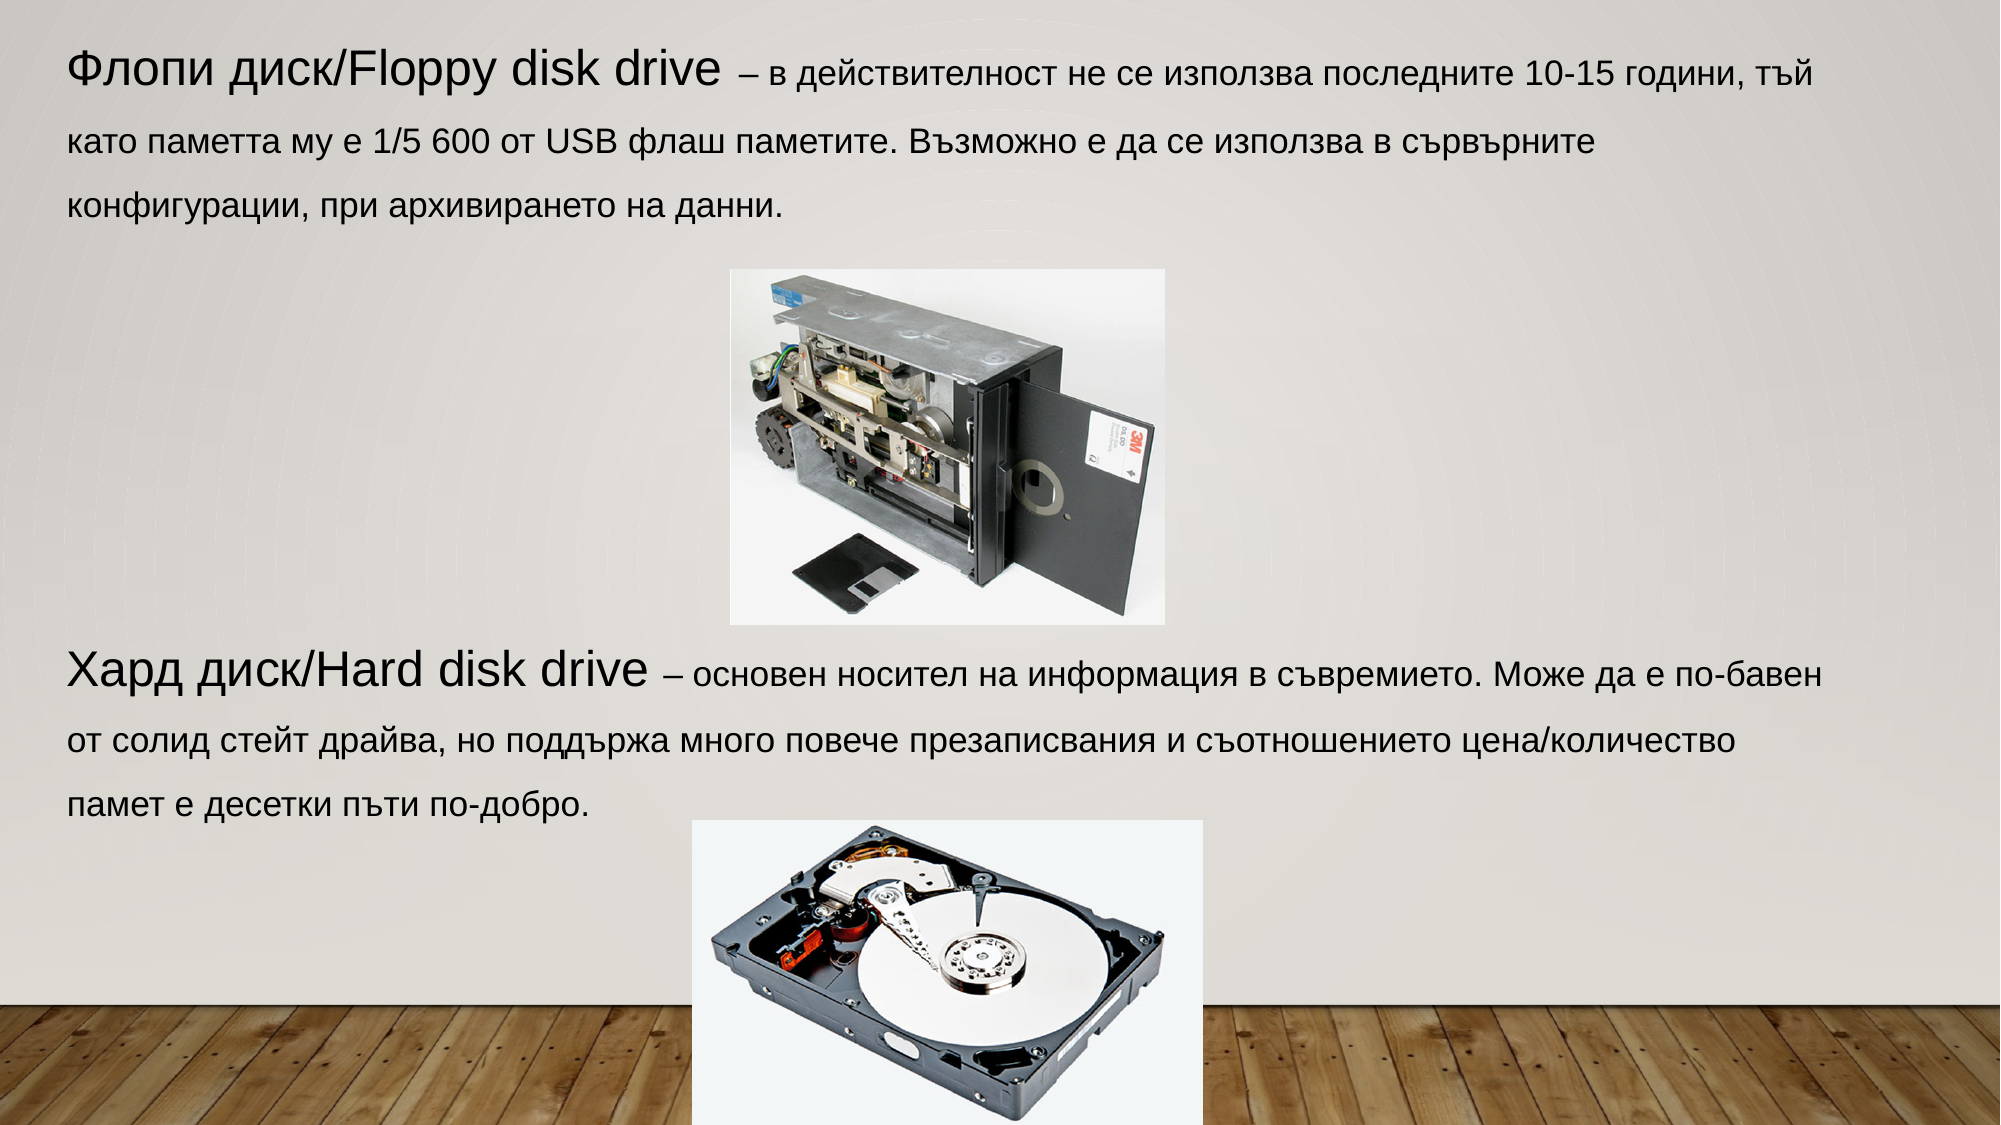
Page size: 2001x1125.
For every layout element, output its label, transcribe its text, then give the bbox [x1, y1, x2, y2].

picture [0, 820, 2000, 1125]
list Флопи диск/Floppy disk drive – в действителност не се използва последните 10-15 години, тъй като паметта му е 1/5 600 от USB флаш паметите. Възможно е да се използва в сървърните конфигурации, при архивирането на данни. Хард диск/Hard disk drive – основен носител на информация в съвремието. Може да е по-бавен от солид стейт драйва, но поддържа много повече презаписвания и съотношението цена/количество памет е десетки пъти по-добро. [52, 0, 1844, 699]
picture [730, 269, 1165, 625]
